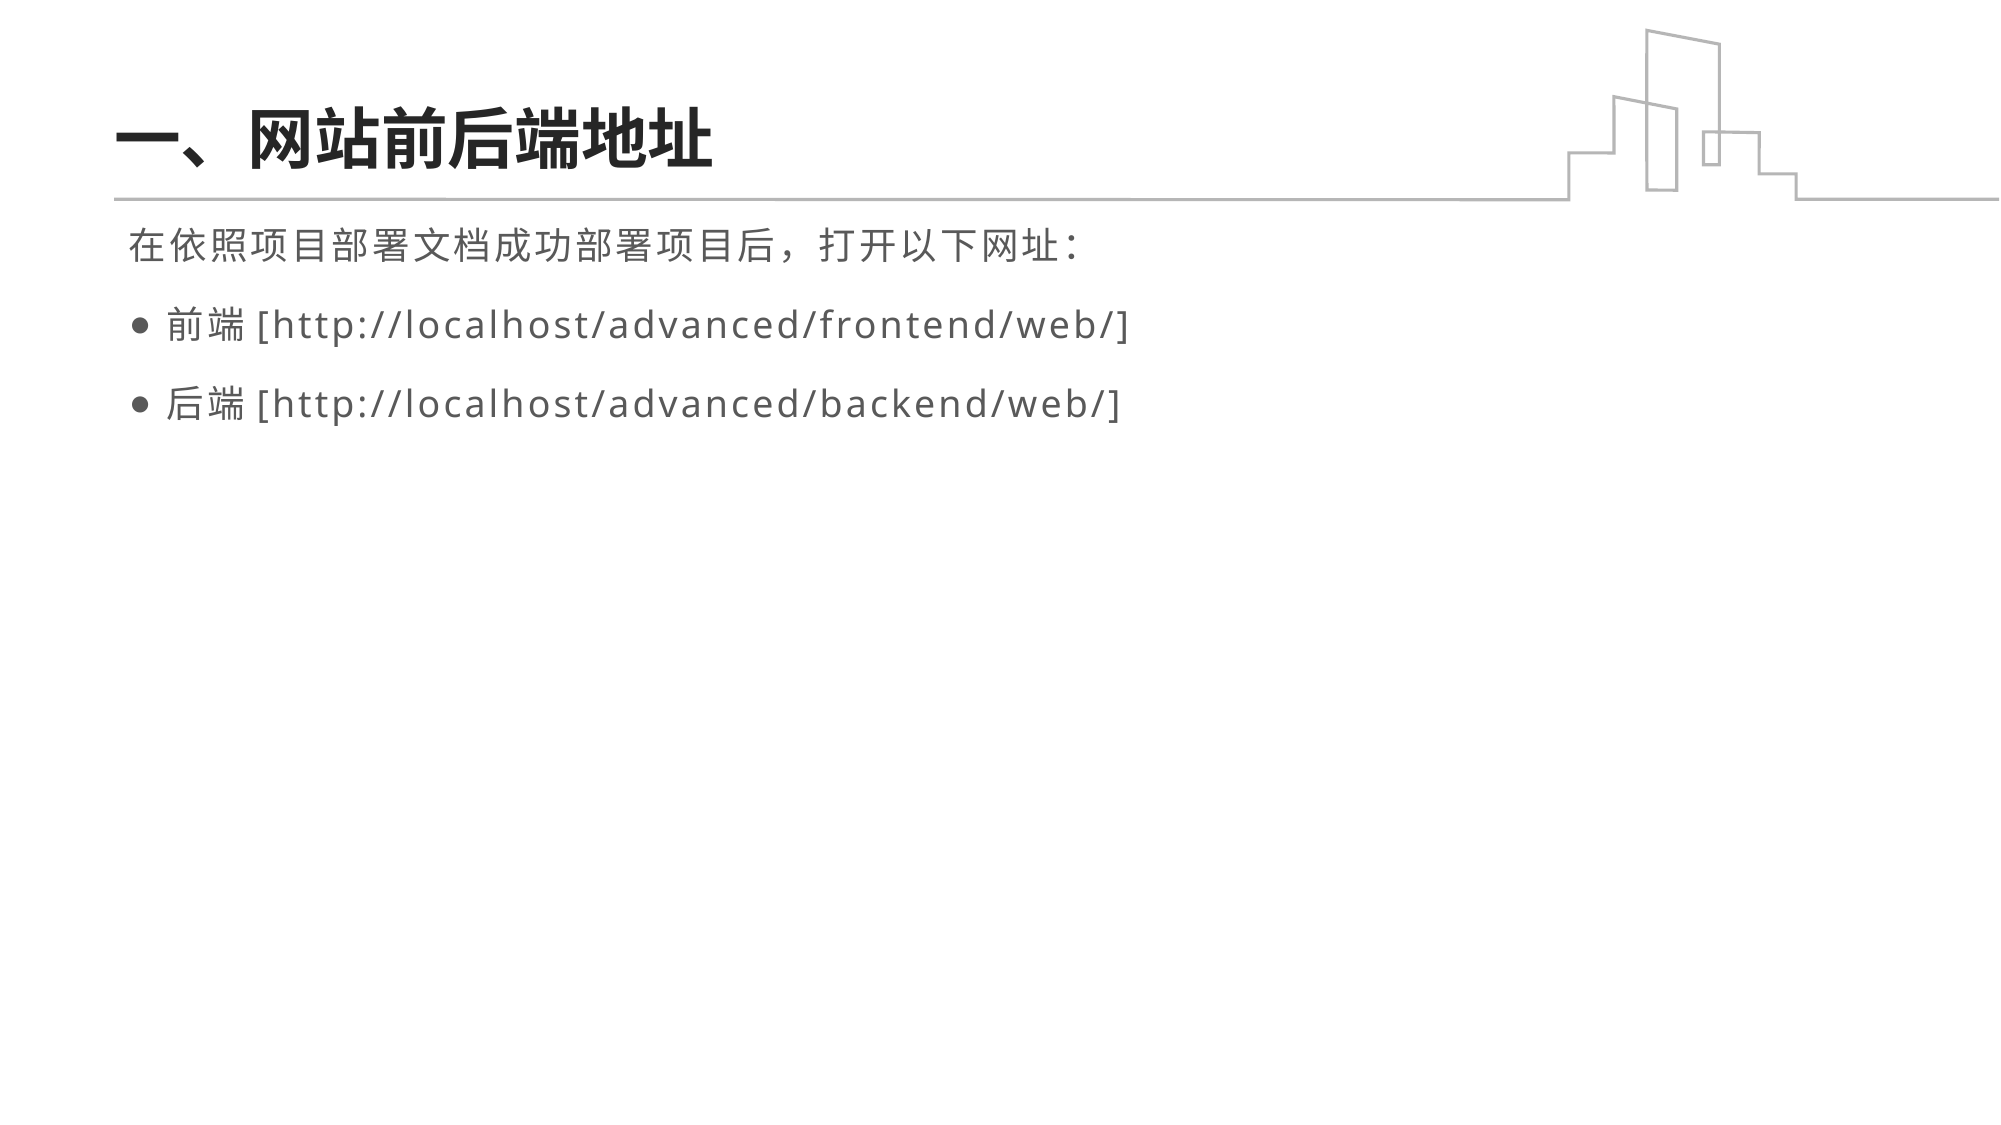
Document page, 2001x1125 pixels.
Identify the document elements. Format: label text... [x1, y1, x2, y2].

text_box 在依照项目部署文档成功部署项目后，打开以下网址： 前端[http://localhost/advanced/frontend/web/] 后端[http://localhost/advanced/backend/web/] [114, 200, 1886, 1000]
title 一、网站前后端地址 [114, 59, 1886, 178]
